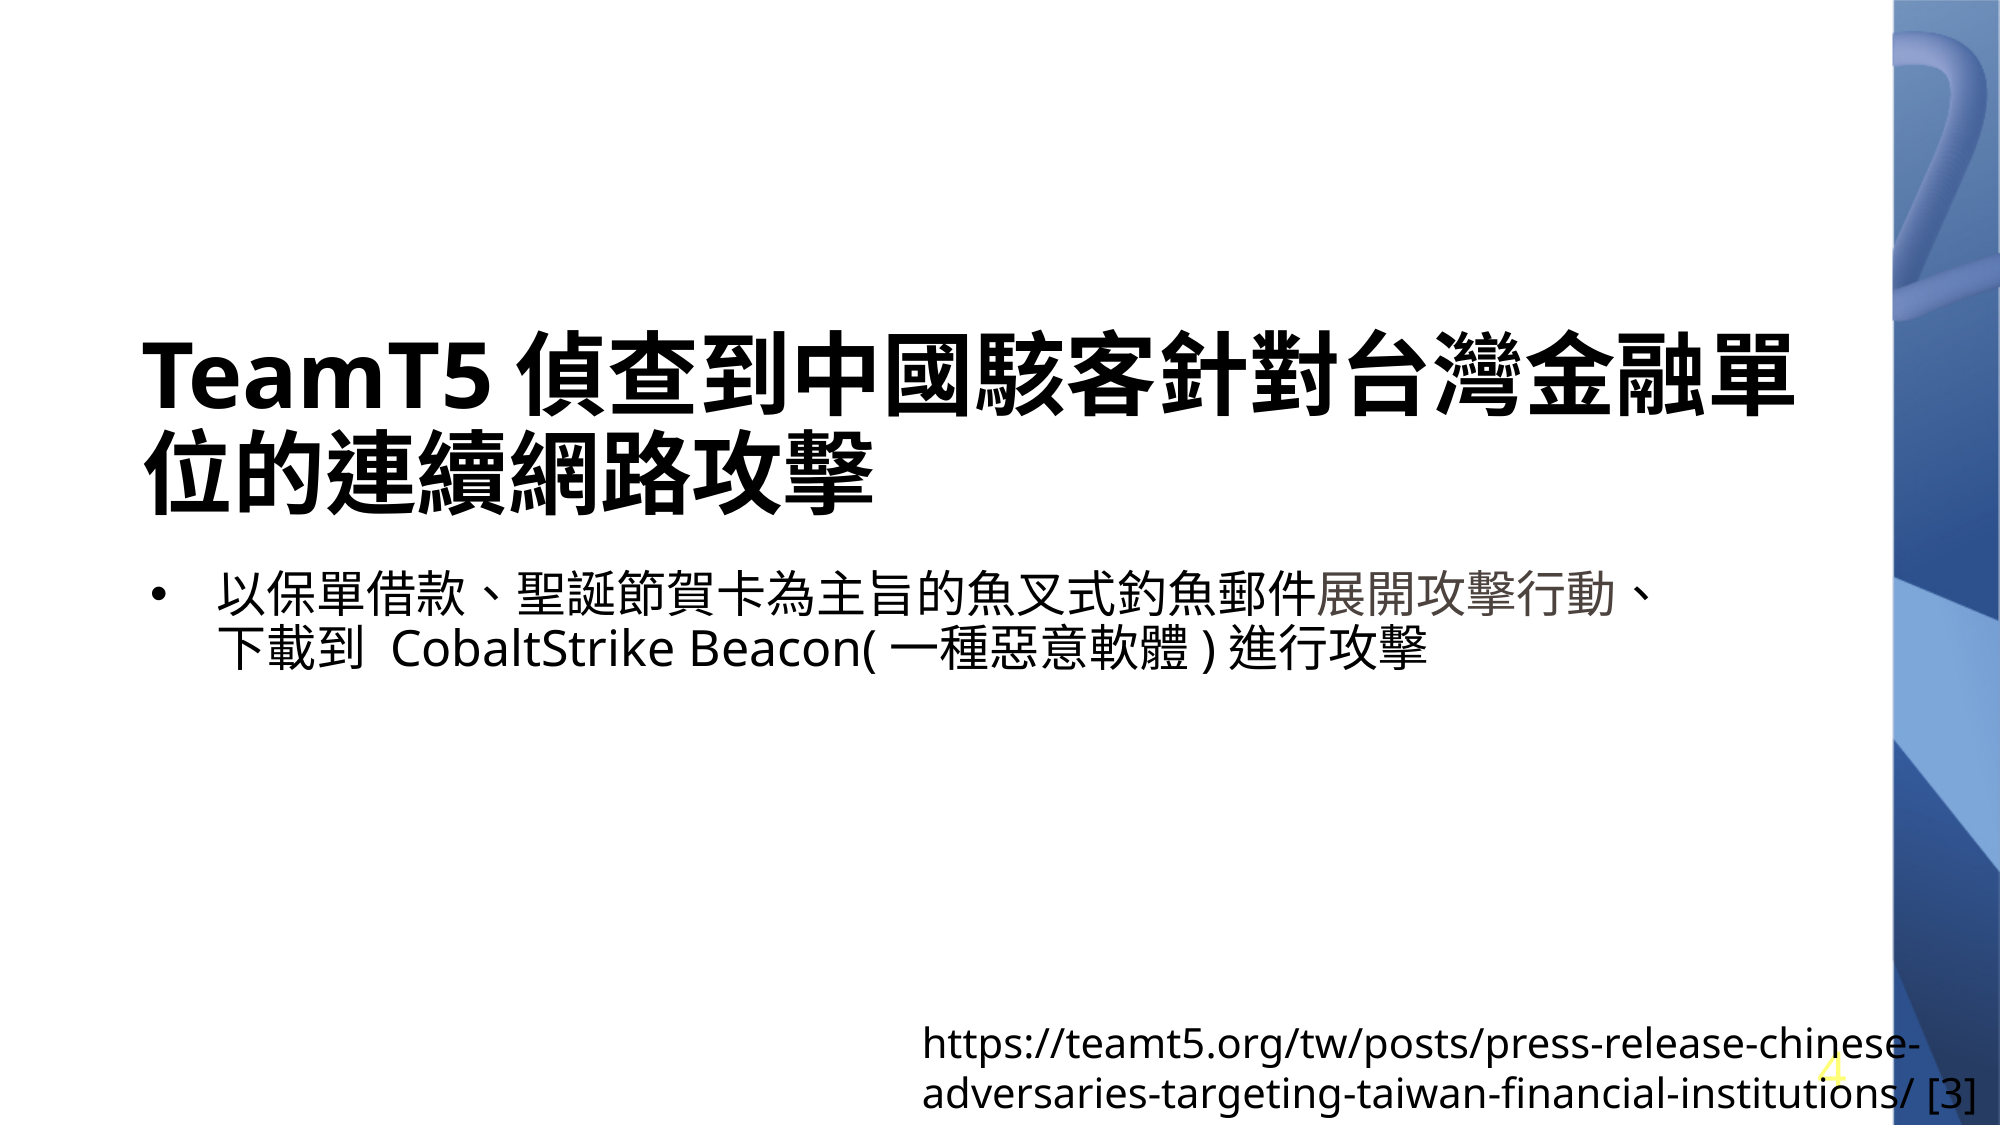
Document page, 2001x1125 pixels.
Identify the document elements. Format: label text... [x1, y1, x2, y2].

title TeamT5偵查到中國駭客針對台灣金融單位的連續網路攻擊 [126, 262, 1835, 595]
list 以保單借款、聖誕節賀卡為主旨的魚叉式釣魚郵件展開攻擊行動、下載到 CobaltStrike Beacon(一種惡意軟體)進行攻擊 [126, 562, 1732, 728]
slide_number 4 [1412, 1042, 1863, 1103]
picture [0, 0, 2000, 1125]
text_box https://teamt5.org/tw/posts/press-release-chinese-adversaries-targeting-taiwan-financial-institutions/​ [3] [906, 1009, 2000, 1125]
